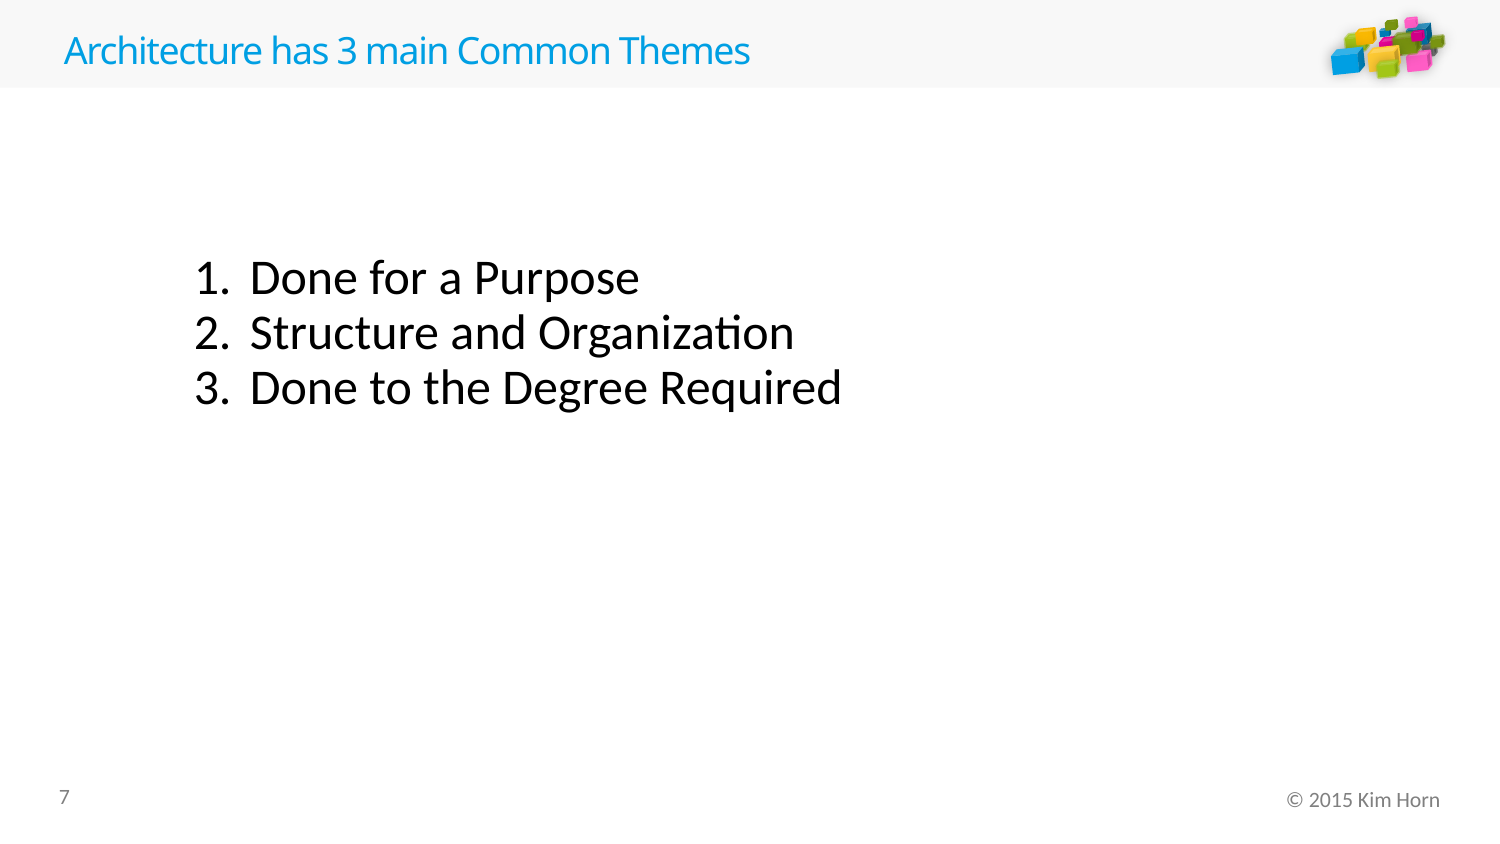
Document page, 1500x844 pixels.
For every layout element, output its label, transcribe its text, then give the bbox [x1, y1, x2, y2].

list Done for a Purpose Structure and Organization Done to the Degree Required [129, 252, 1303, 513]
title Architecture has 3 main Common Themes [58, 26, 1267, 78]
